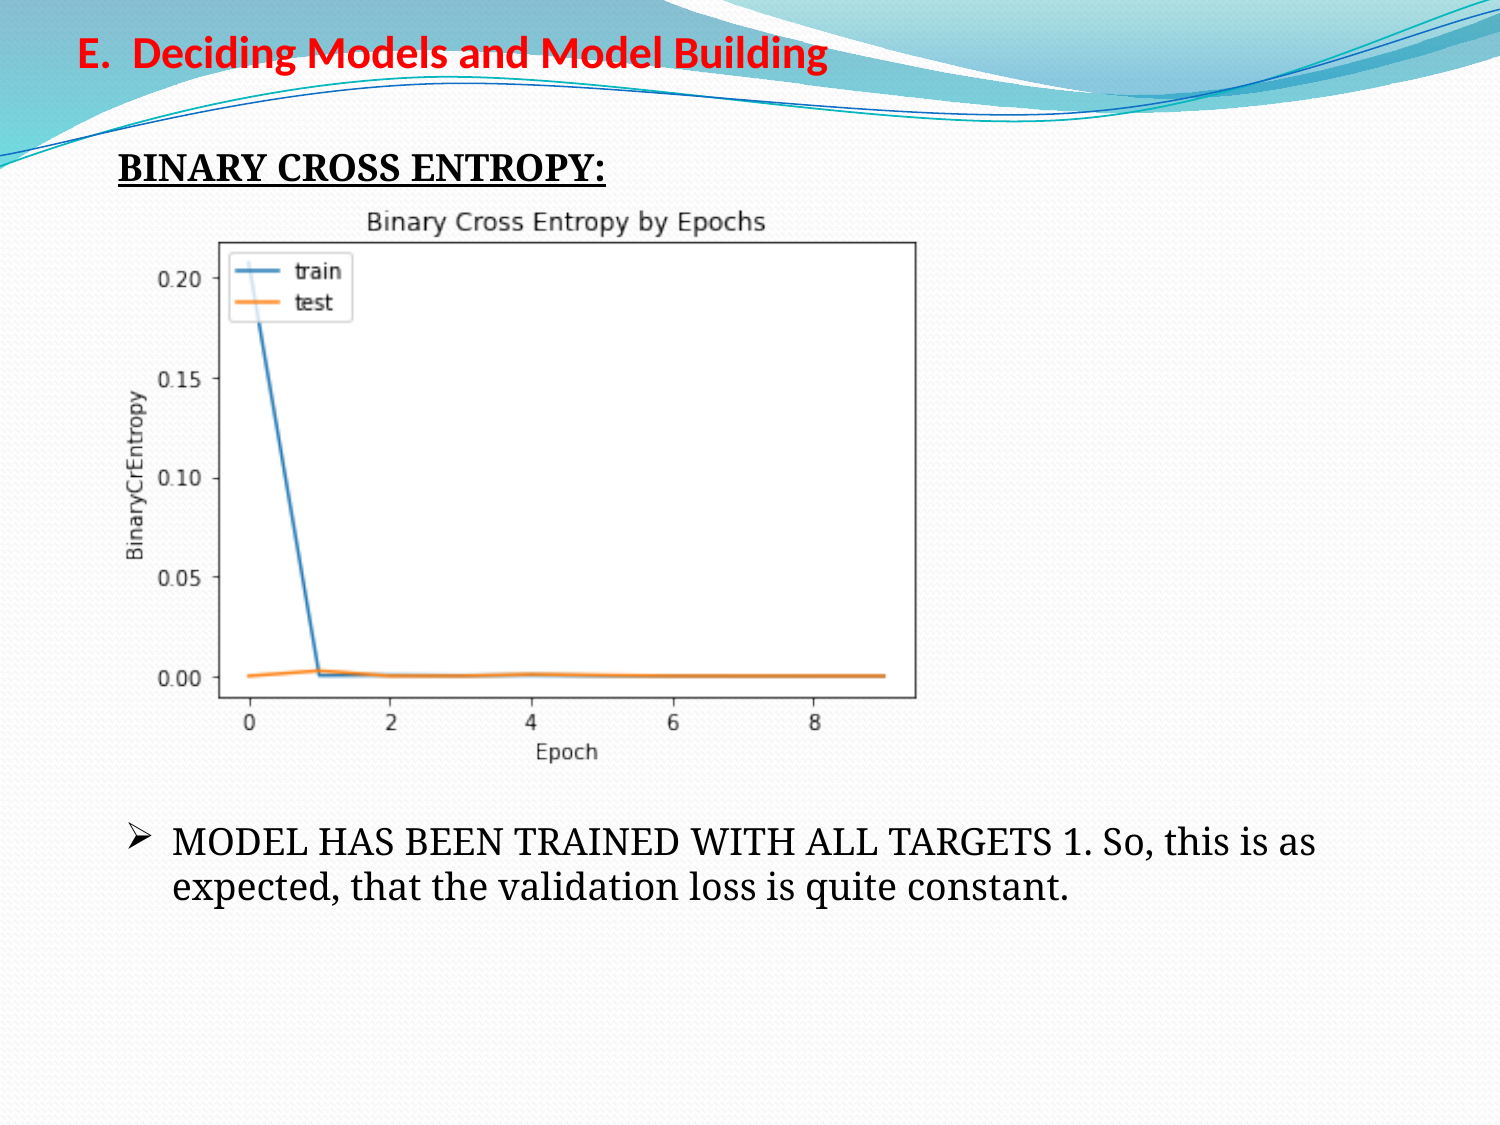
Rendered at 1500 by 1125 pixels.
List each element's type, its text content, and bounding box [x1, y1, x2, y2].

text_box MODEL HAS BEEN TRAINED WITH ALL TARGETS 1. So, this is as expected, that the validation loss is quite constant. [110, 810, 1447, 916]
text_box BINARY CROSS ENTROPY: [102, 136, 621, 197]
picture [111, 196, 930, 777]
text_box E. Deciding Models and Model Building [77, 7, 868, 78]
